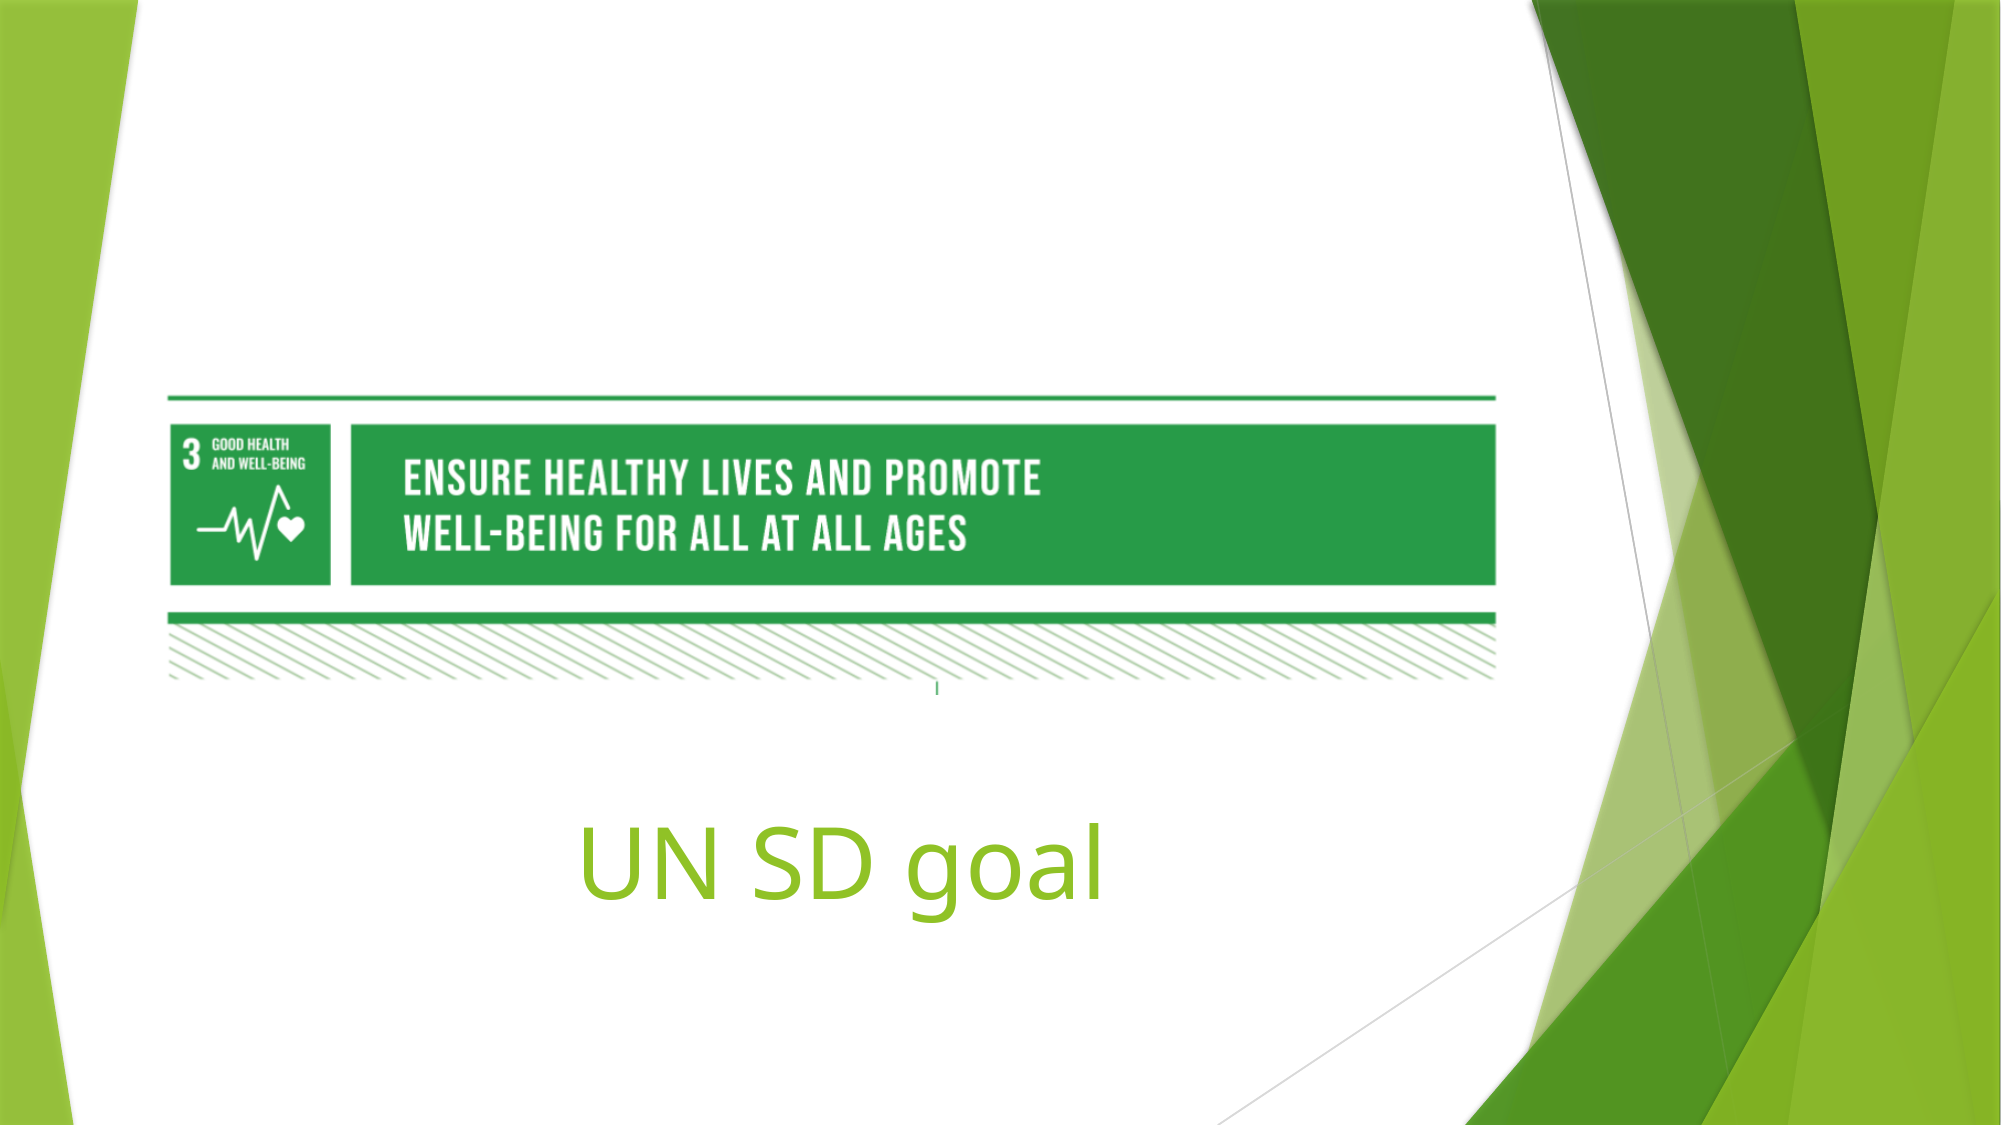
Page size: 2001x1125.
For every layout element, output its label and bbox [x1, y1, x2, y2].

list [161, 387, 1522, 695]
text_box [0, 0, 2000, 1125]
